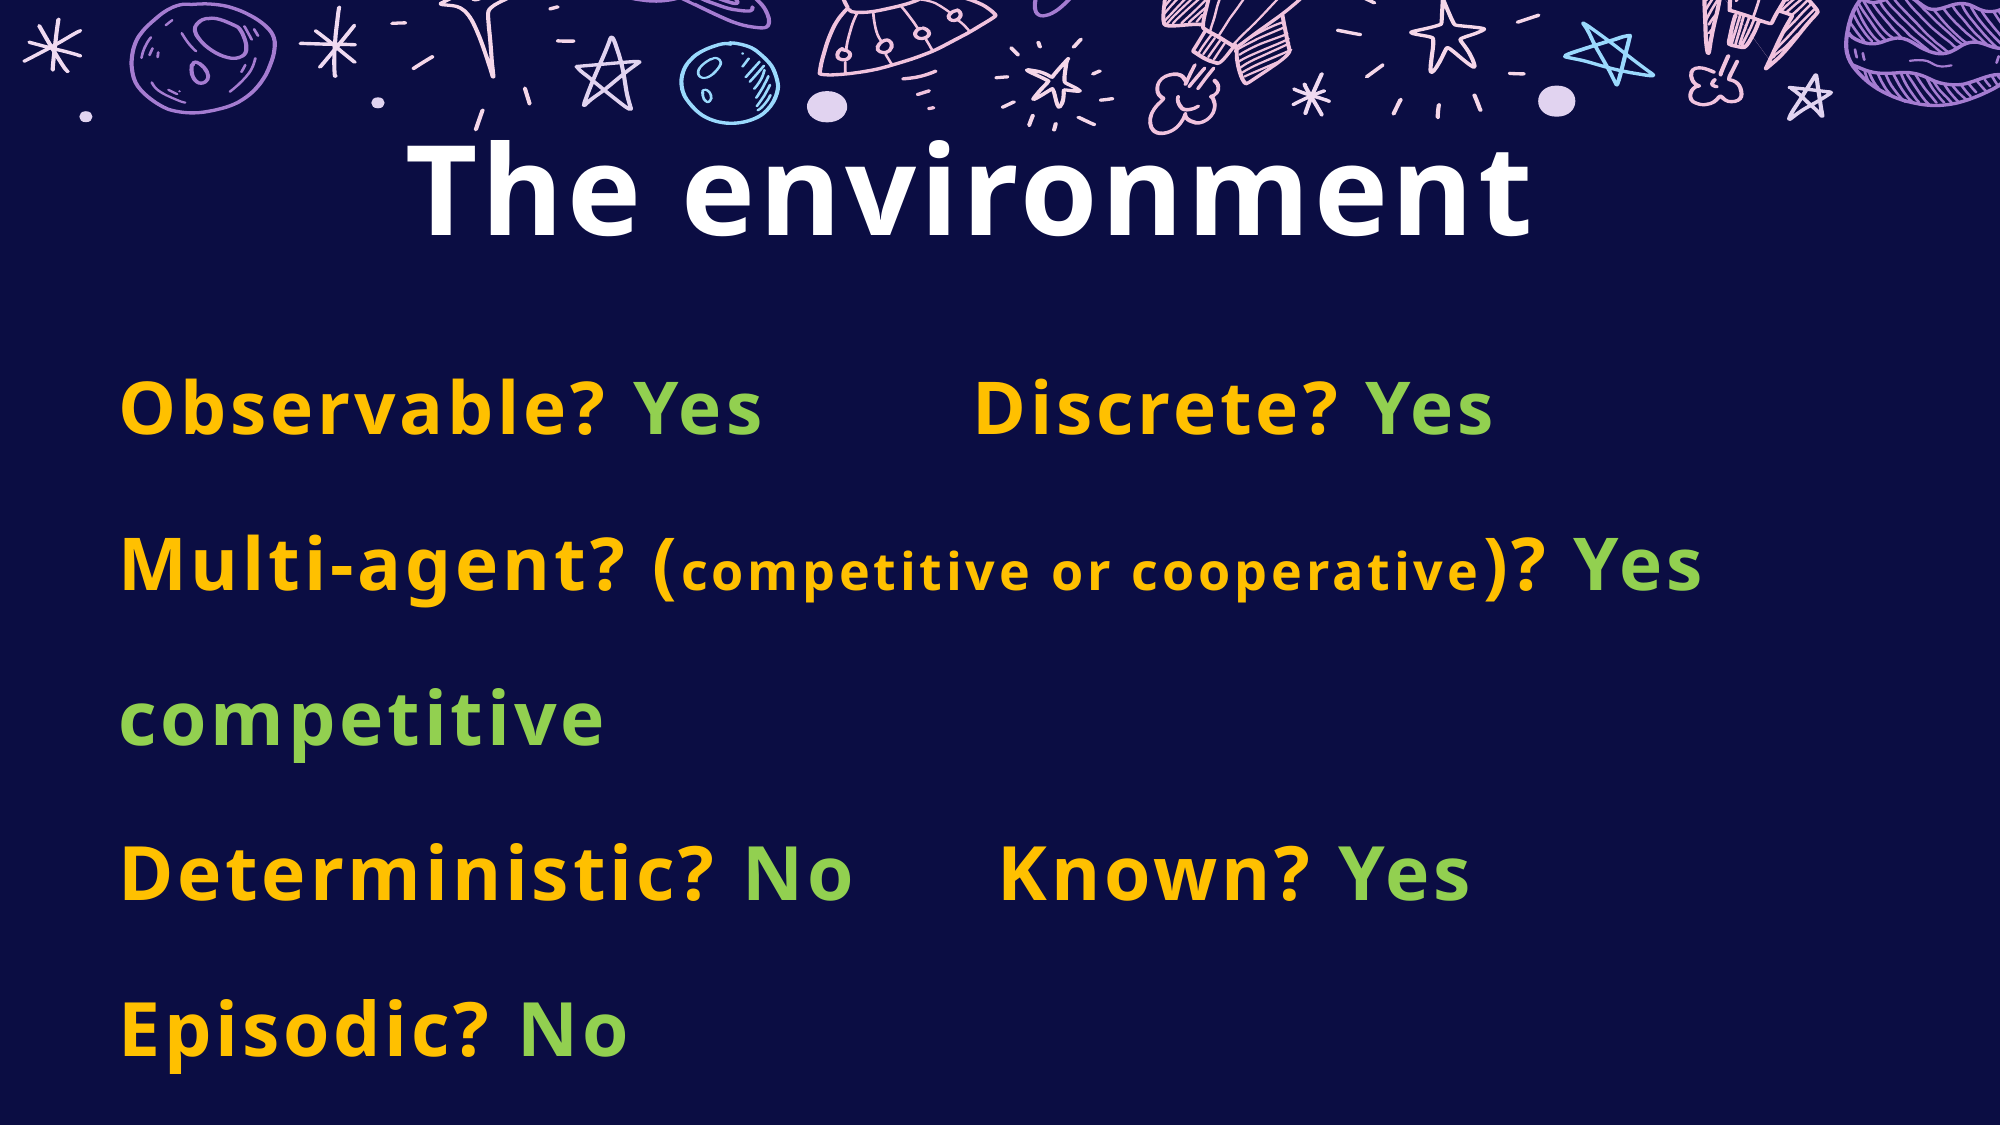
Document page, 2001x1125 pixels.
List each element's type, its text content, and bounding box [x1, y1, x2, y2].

text_box The environment [187, 132, 1788, 269]
text_box Observable? Yes Discrete? Yes Multi-agent? (competitive or cooperative)? Yes competitive Deterministic? No Known? Yes Episodic? No Static? Yes [103, 286, 1930, 1125]
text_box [22, 0, 2000, 132]
